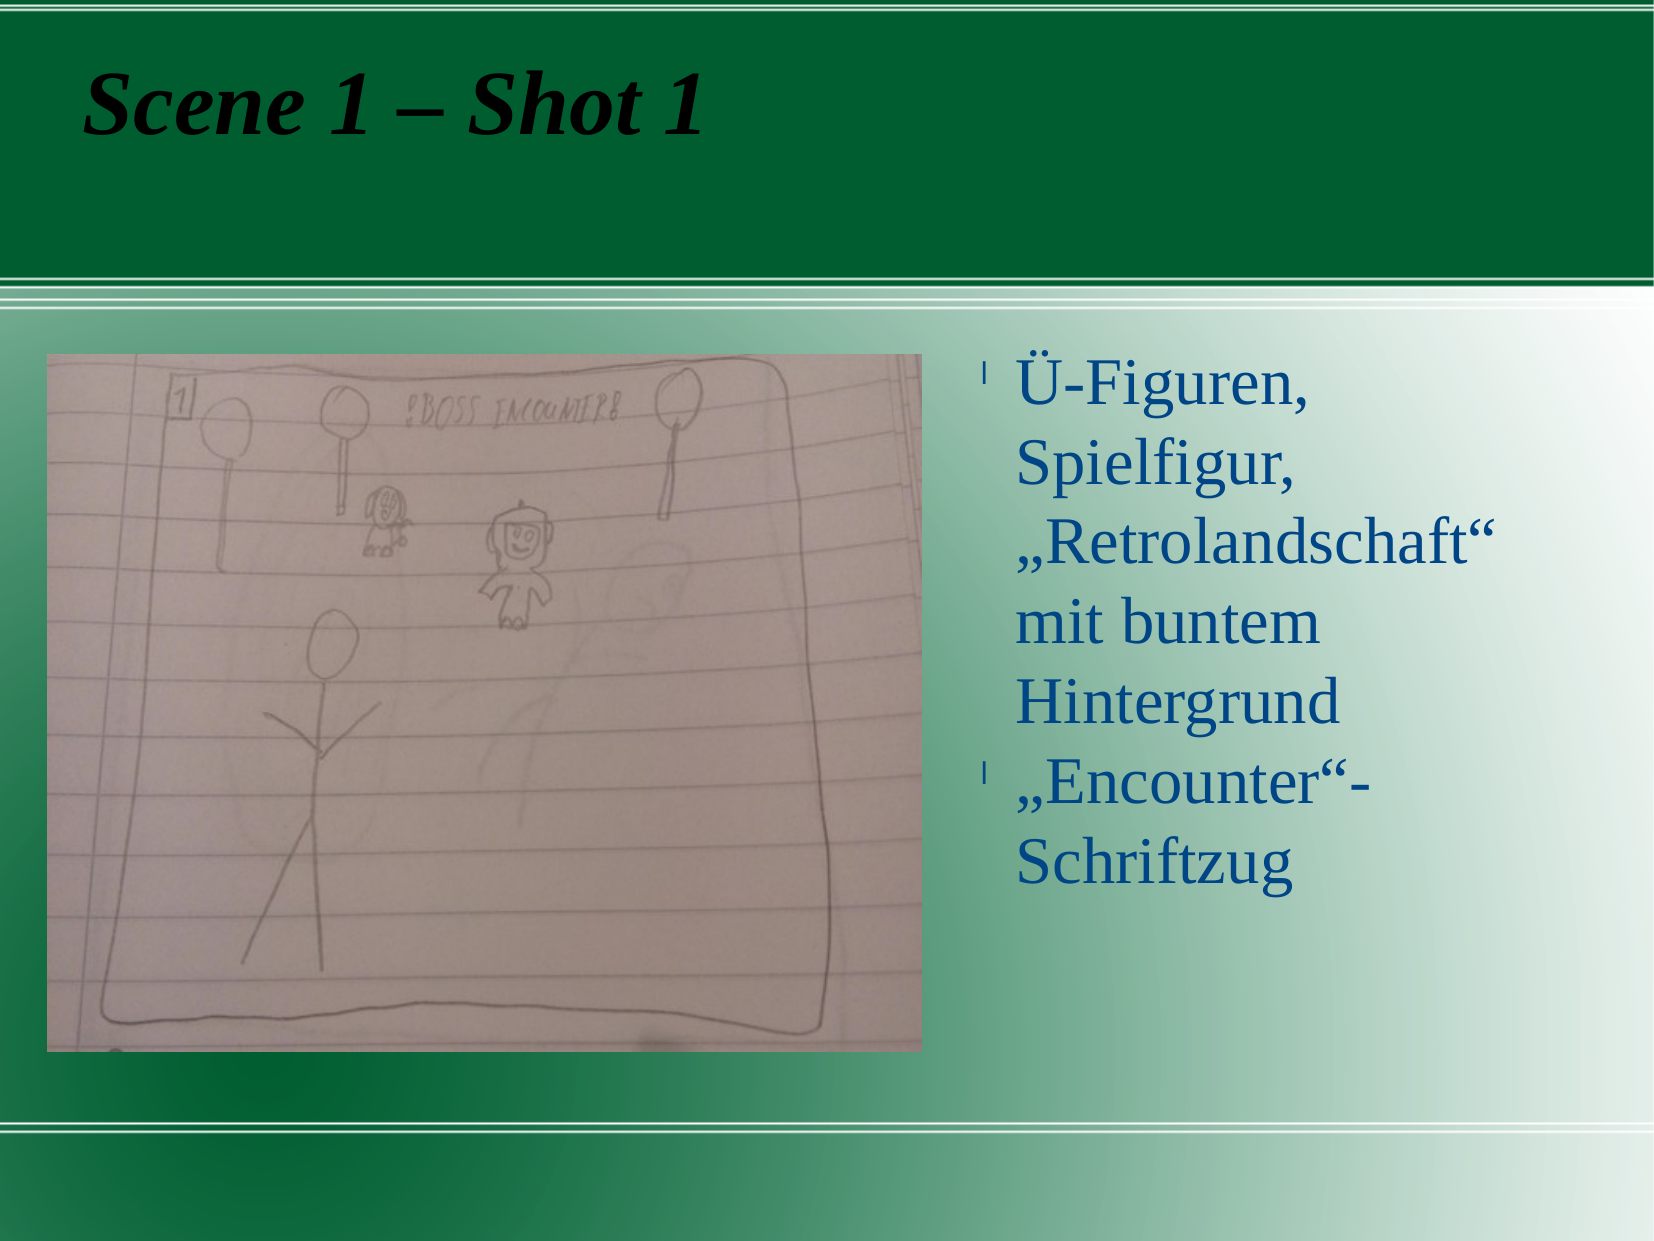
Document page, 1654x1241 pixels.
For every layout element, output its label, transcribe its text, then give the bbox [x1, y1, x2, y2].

picture [0, 0, 1654, 1241]
text_box Scene 1 – Shot 1 [82, 49, 1571, 257]
text_box Ü-Figuren, Spielfigur, „Retrolandschaft“ mit buntem Hintergrund „Encounter“-Schriftzug [980, 337, 1572, 1052]
